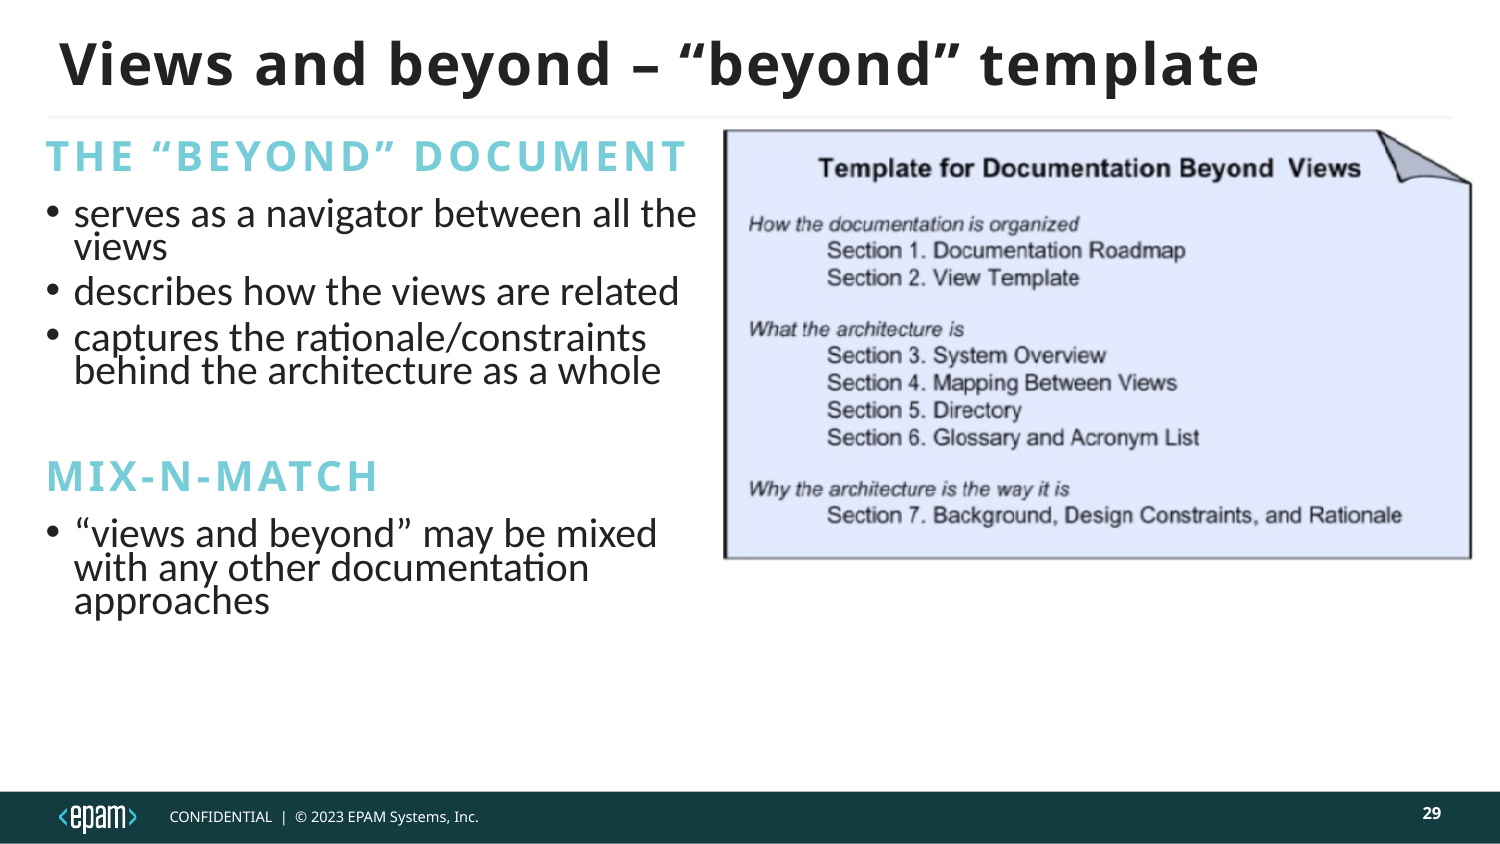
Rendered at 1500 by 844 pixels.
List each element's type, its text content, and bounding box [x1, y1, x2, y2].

slide_number 29 [1216, 791, 1442, 844]
text_box The “beyond” document [45, 146, 722, 203]
text_box “views and beyond” may be mixed with any other documentation approaches [45, 523, 710, 731]
text_box serves as a navigator between all the views describes how the views are related captures the rationale/constraints behind the architecture as a whole [45, 203, 710, 411]
title Views and beyond – “beyond” template [59, 37, 1442, 87]
picture [722, 126, 1478, 563]
text_box Mix-n-match [45, 466, 722, 523]
